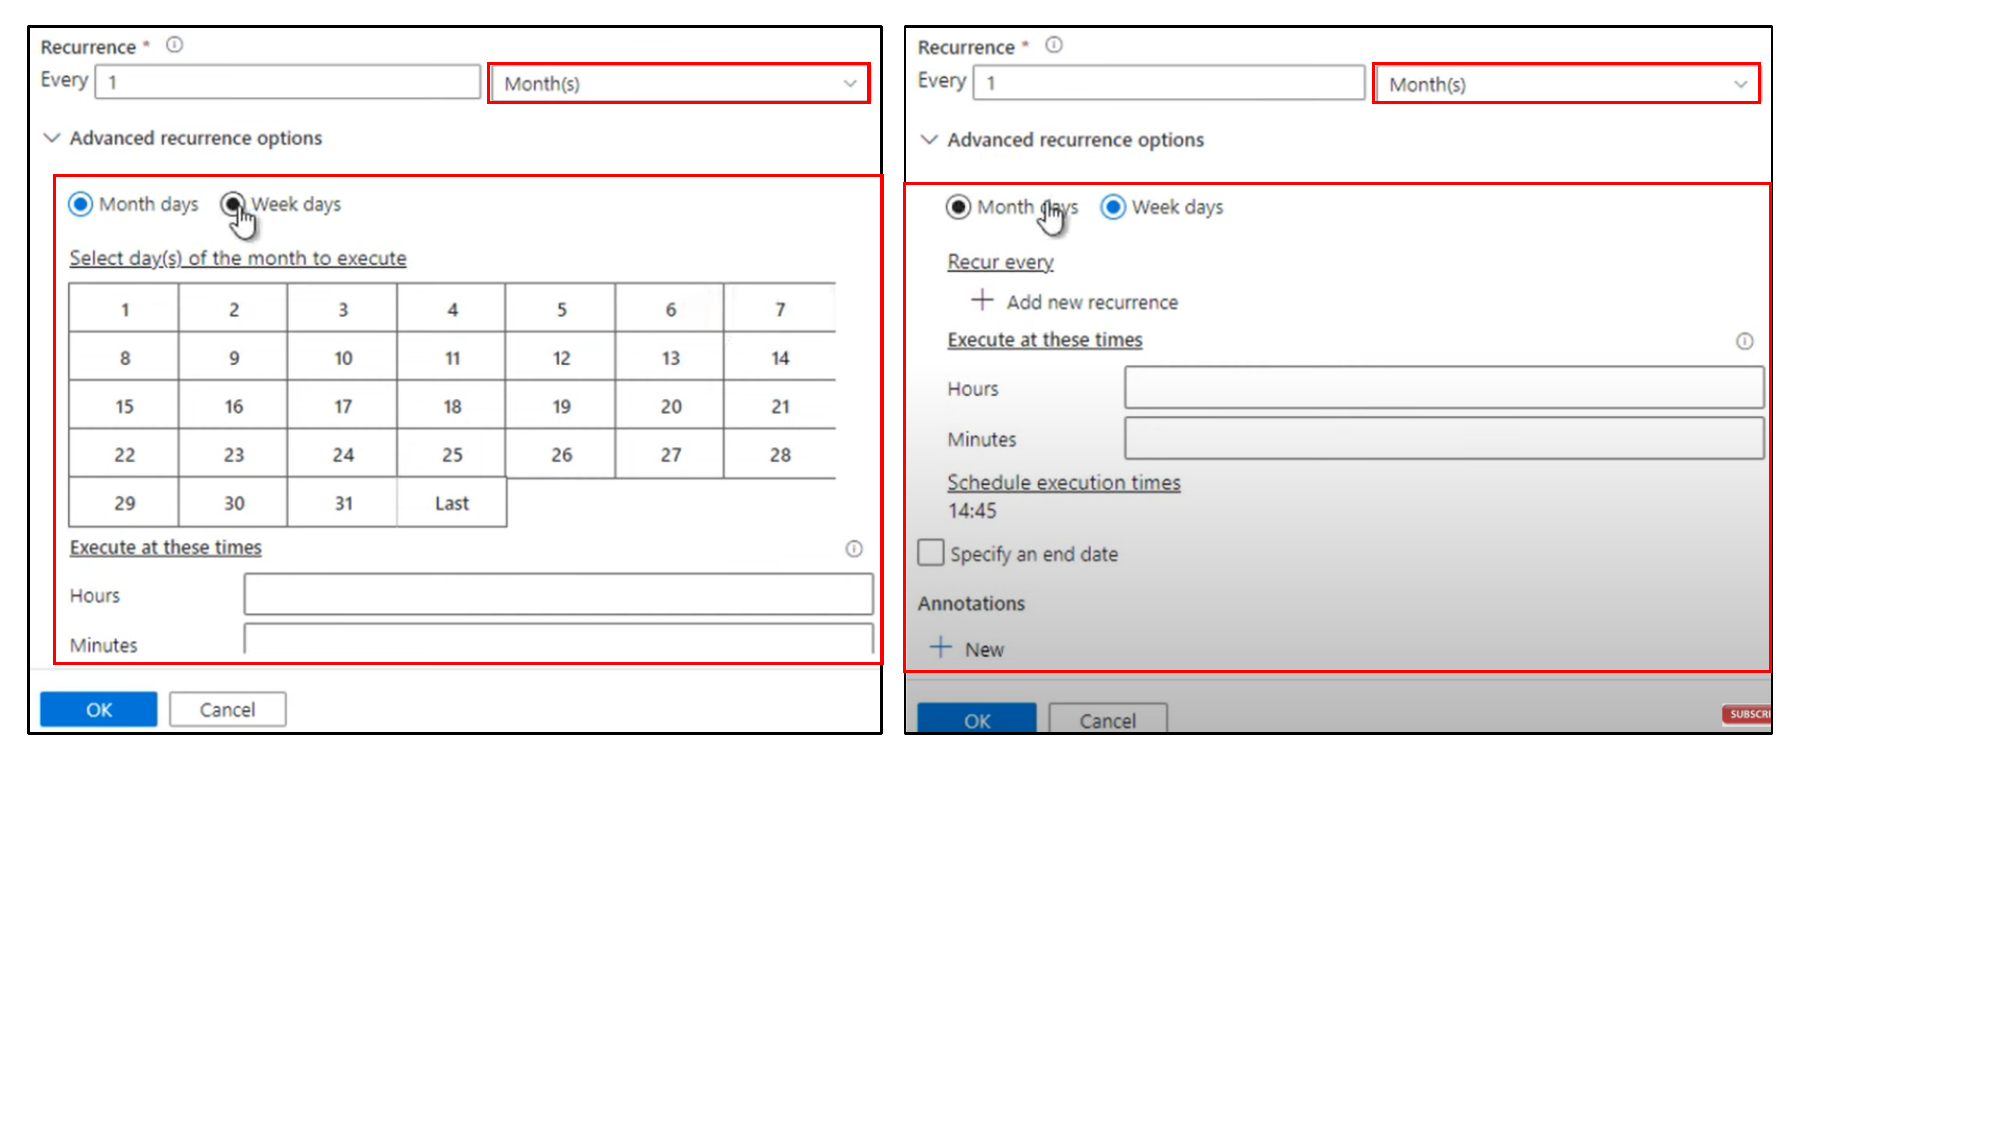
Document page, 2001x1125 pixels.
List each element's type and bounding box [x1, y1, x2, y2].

picture [906, 27, 1771, 733]
picture [29, 27, 881, 733]
